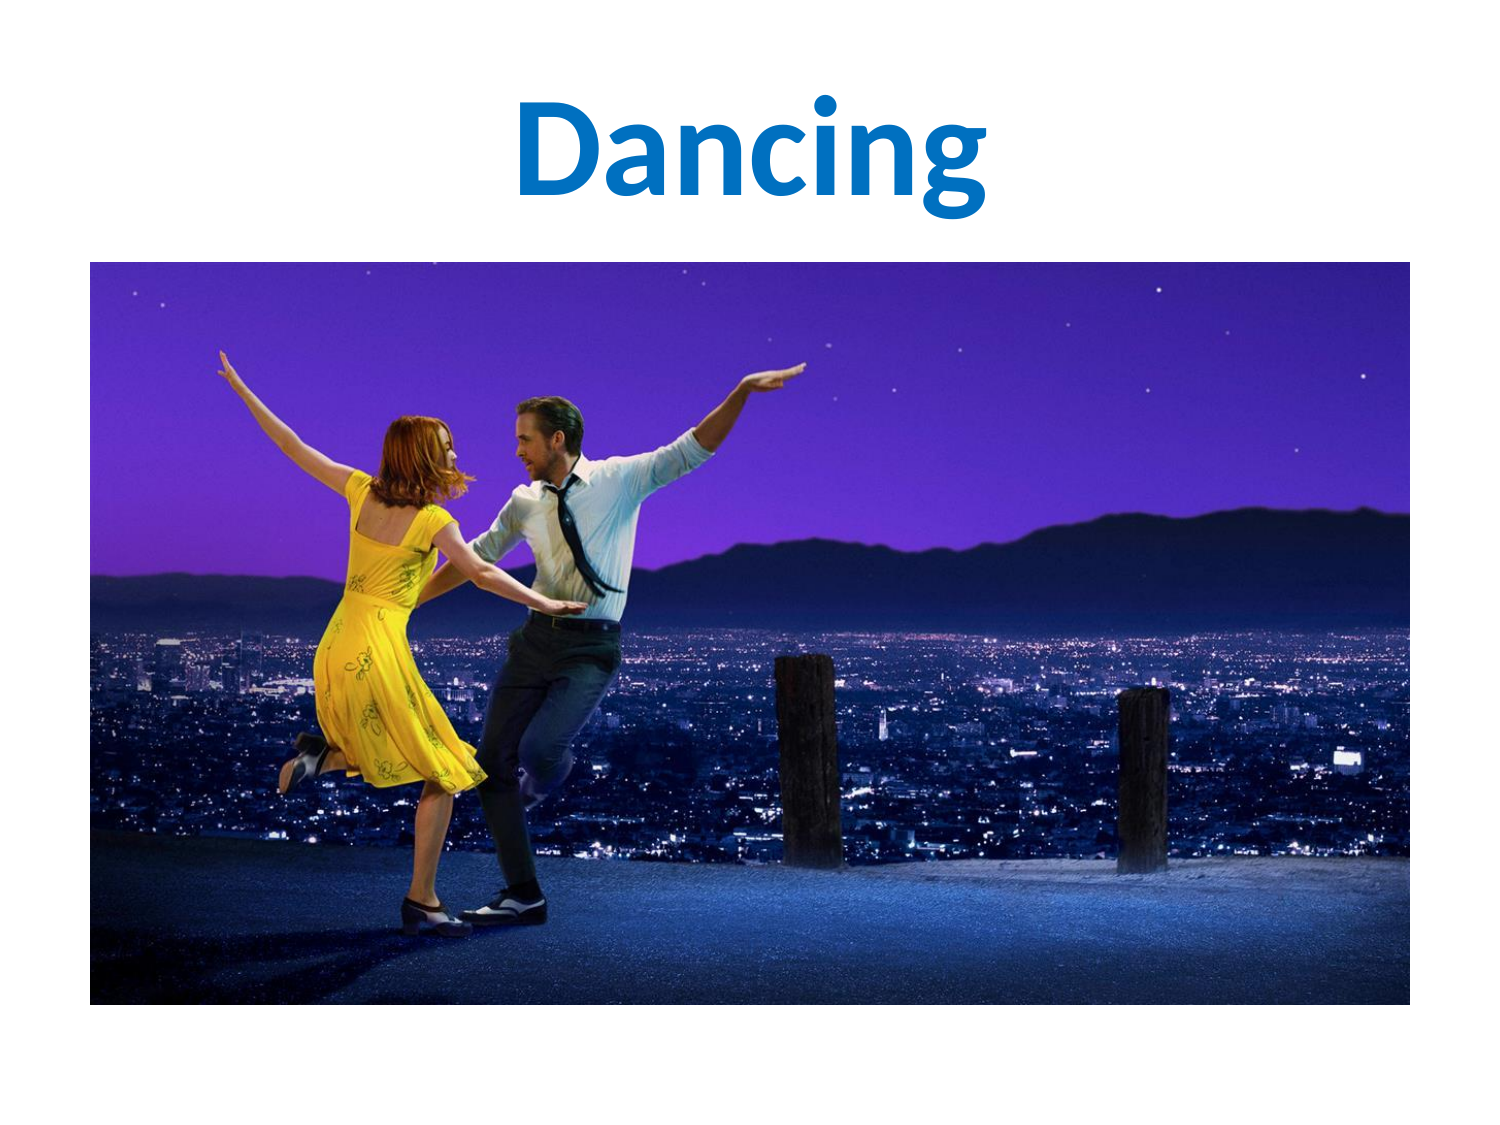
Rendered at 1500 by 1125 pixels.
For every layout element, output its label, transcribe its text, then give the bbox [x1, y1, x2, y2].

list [89, 262, 1411, 1006]
title Dancing [75, 45, 1425, 233]
